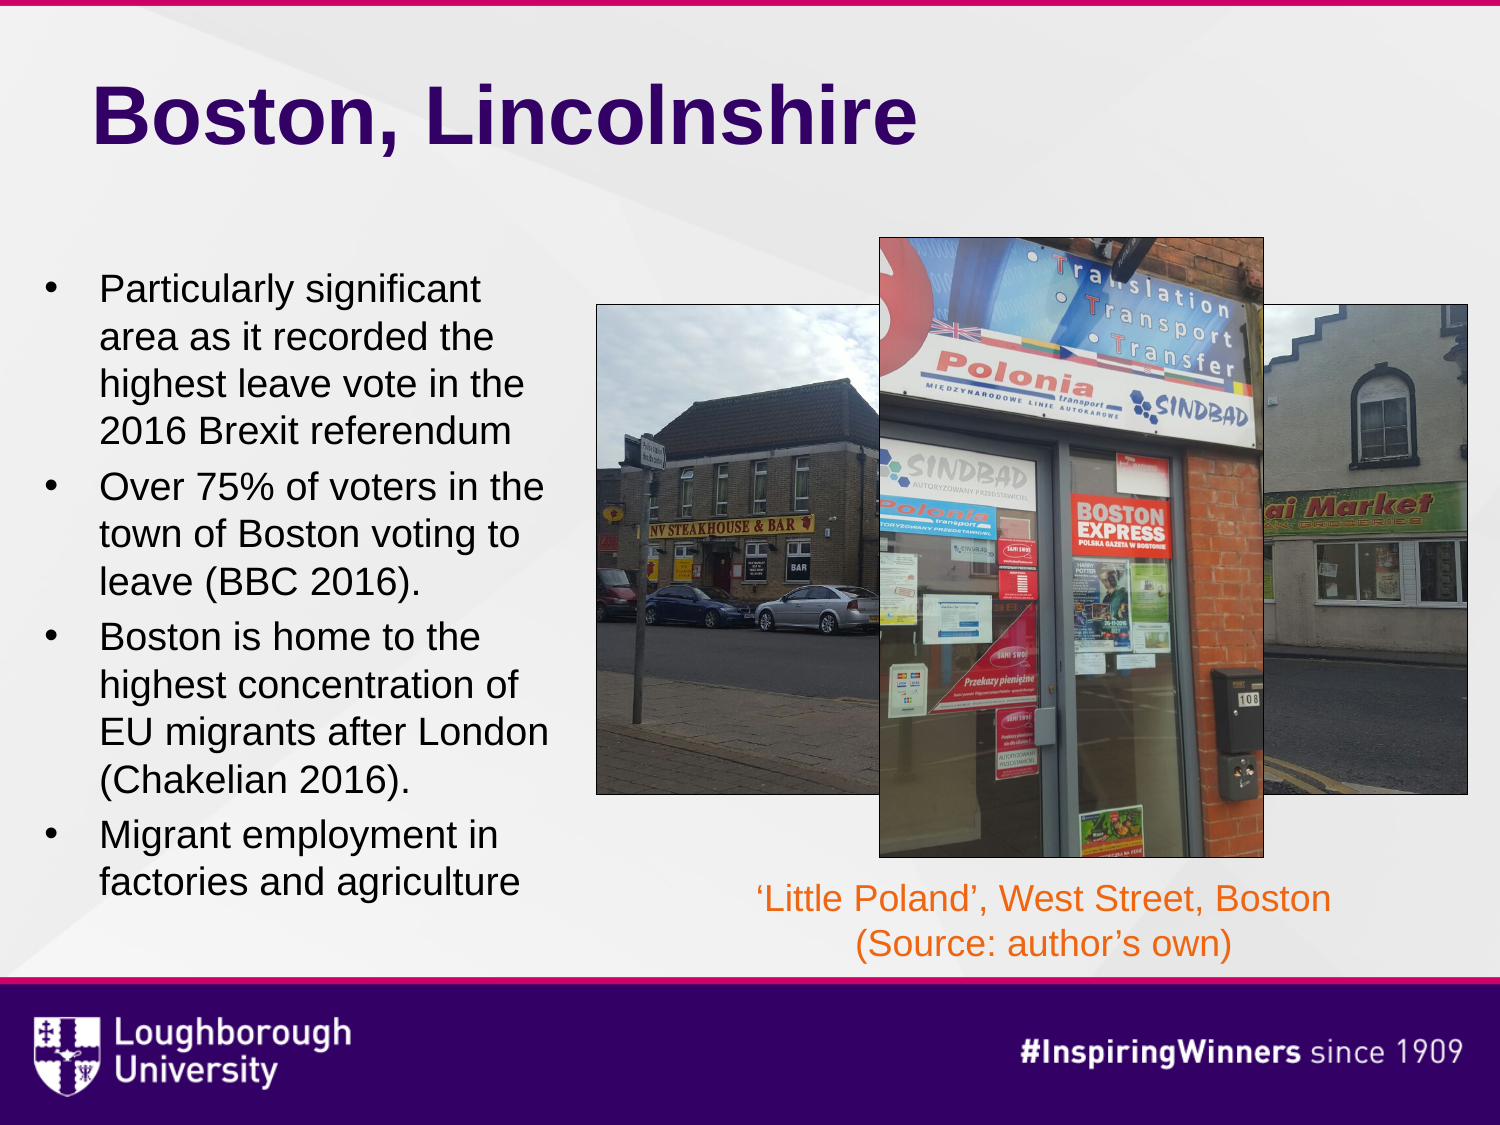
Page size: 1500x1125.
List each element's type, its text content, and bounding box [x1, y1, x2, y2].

title Boston, Lincolnshire [76, 17, 1427, 205]
text_box ‘Little Poland’, West Street, Boston (Source: author’s own) [620, 866, 1468, 972]
picture [0, 0, 1500, 1125]
list Particularly significant area as it recorded the highest leave vote in the 2016 Brexit referendum Over 75% of voters in the town of Boston voting to leave (BBC 2016). Boston is home to the highest concentration of EU migrants after London (Chakelian 2016). Migrant employment in factories and agriculture [29, 255, 573, 961]
